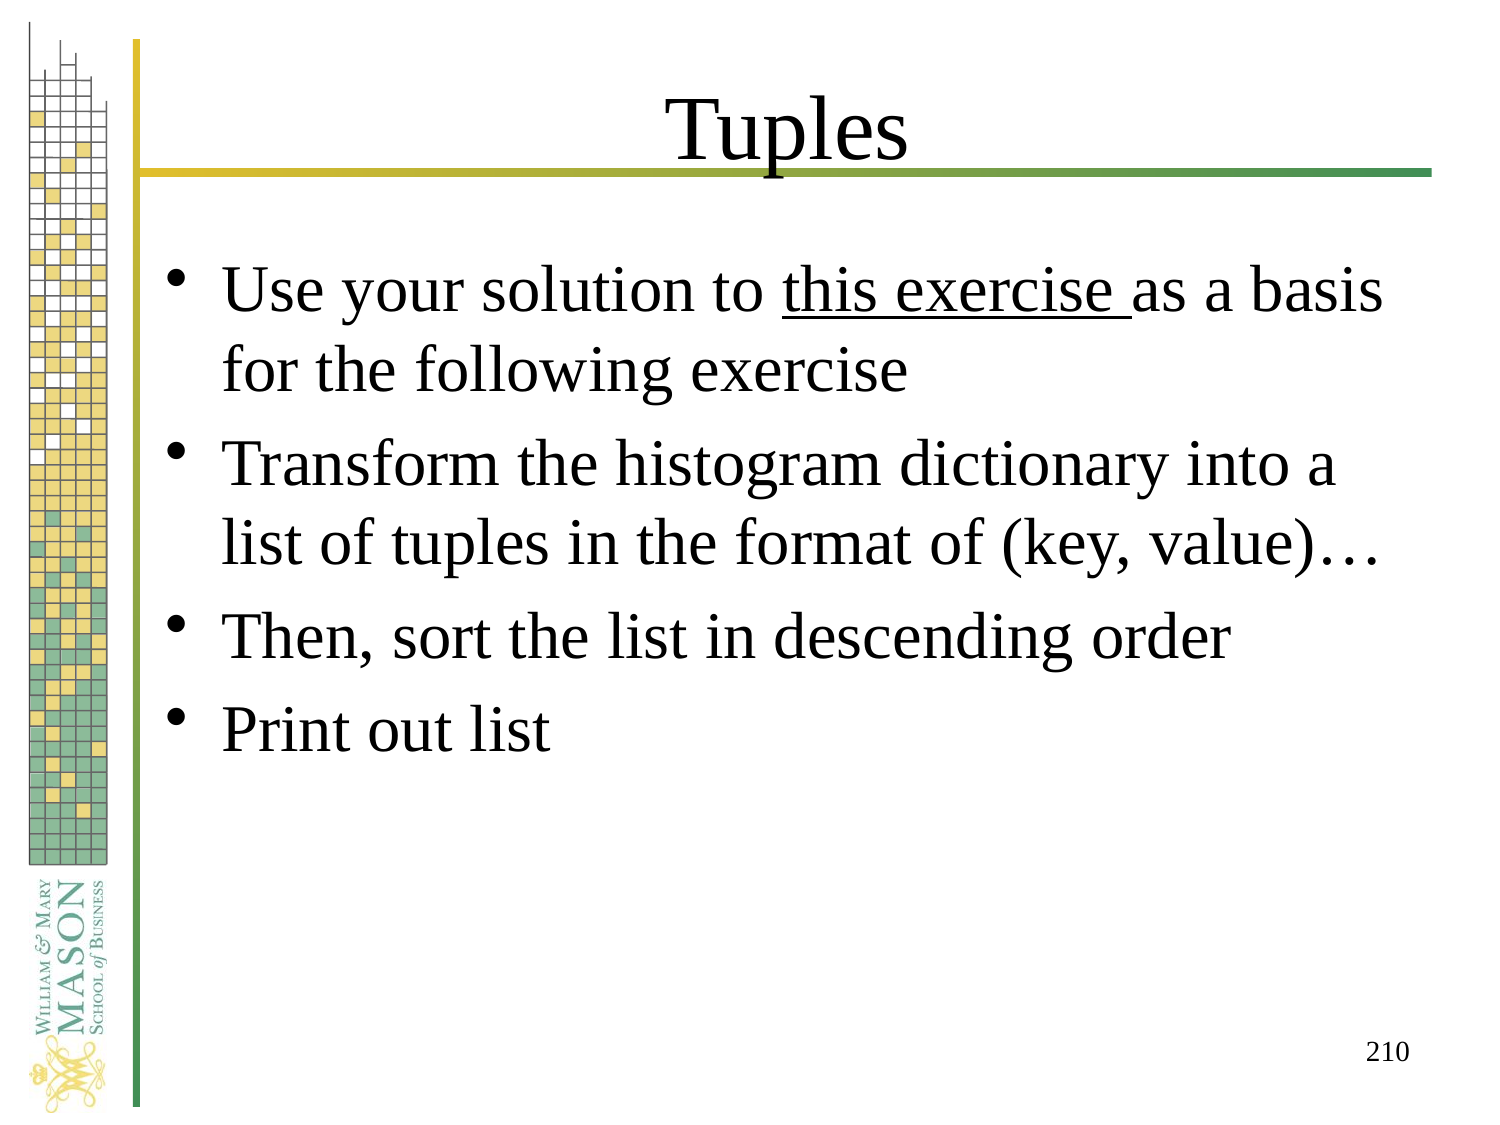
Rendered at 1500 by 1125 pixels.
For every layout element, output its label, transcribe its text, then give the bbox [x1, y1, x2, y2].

slide_number 210 [1048, 1024, 1426, 1103]
title Naming Variables [29, 879, 107, 1113]
title Tuples [150, 45, 1425, 200]
list Use your solution to this exercise as a basis for the following exercise Transform the histogram dictionary into a list of tuples in the format of (key, value)… Then, sort the list in descending order Print out list [150, 237, 1425, 1005]
